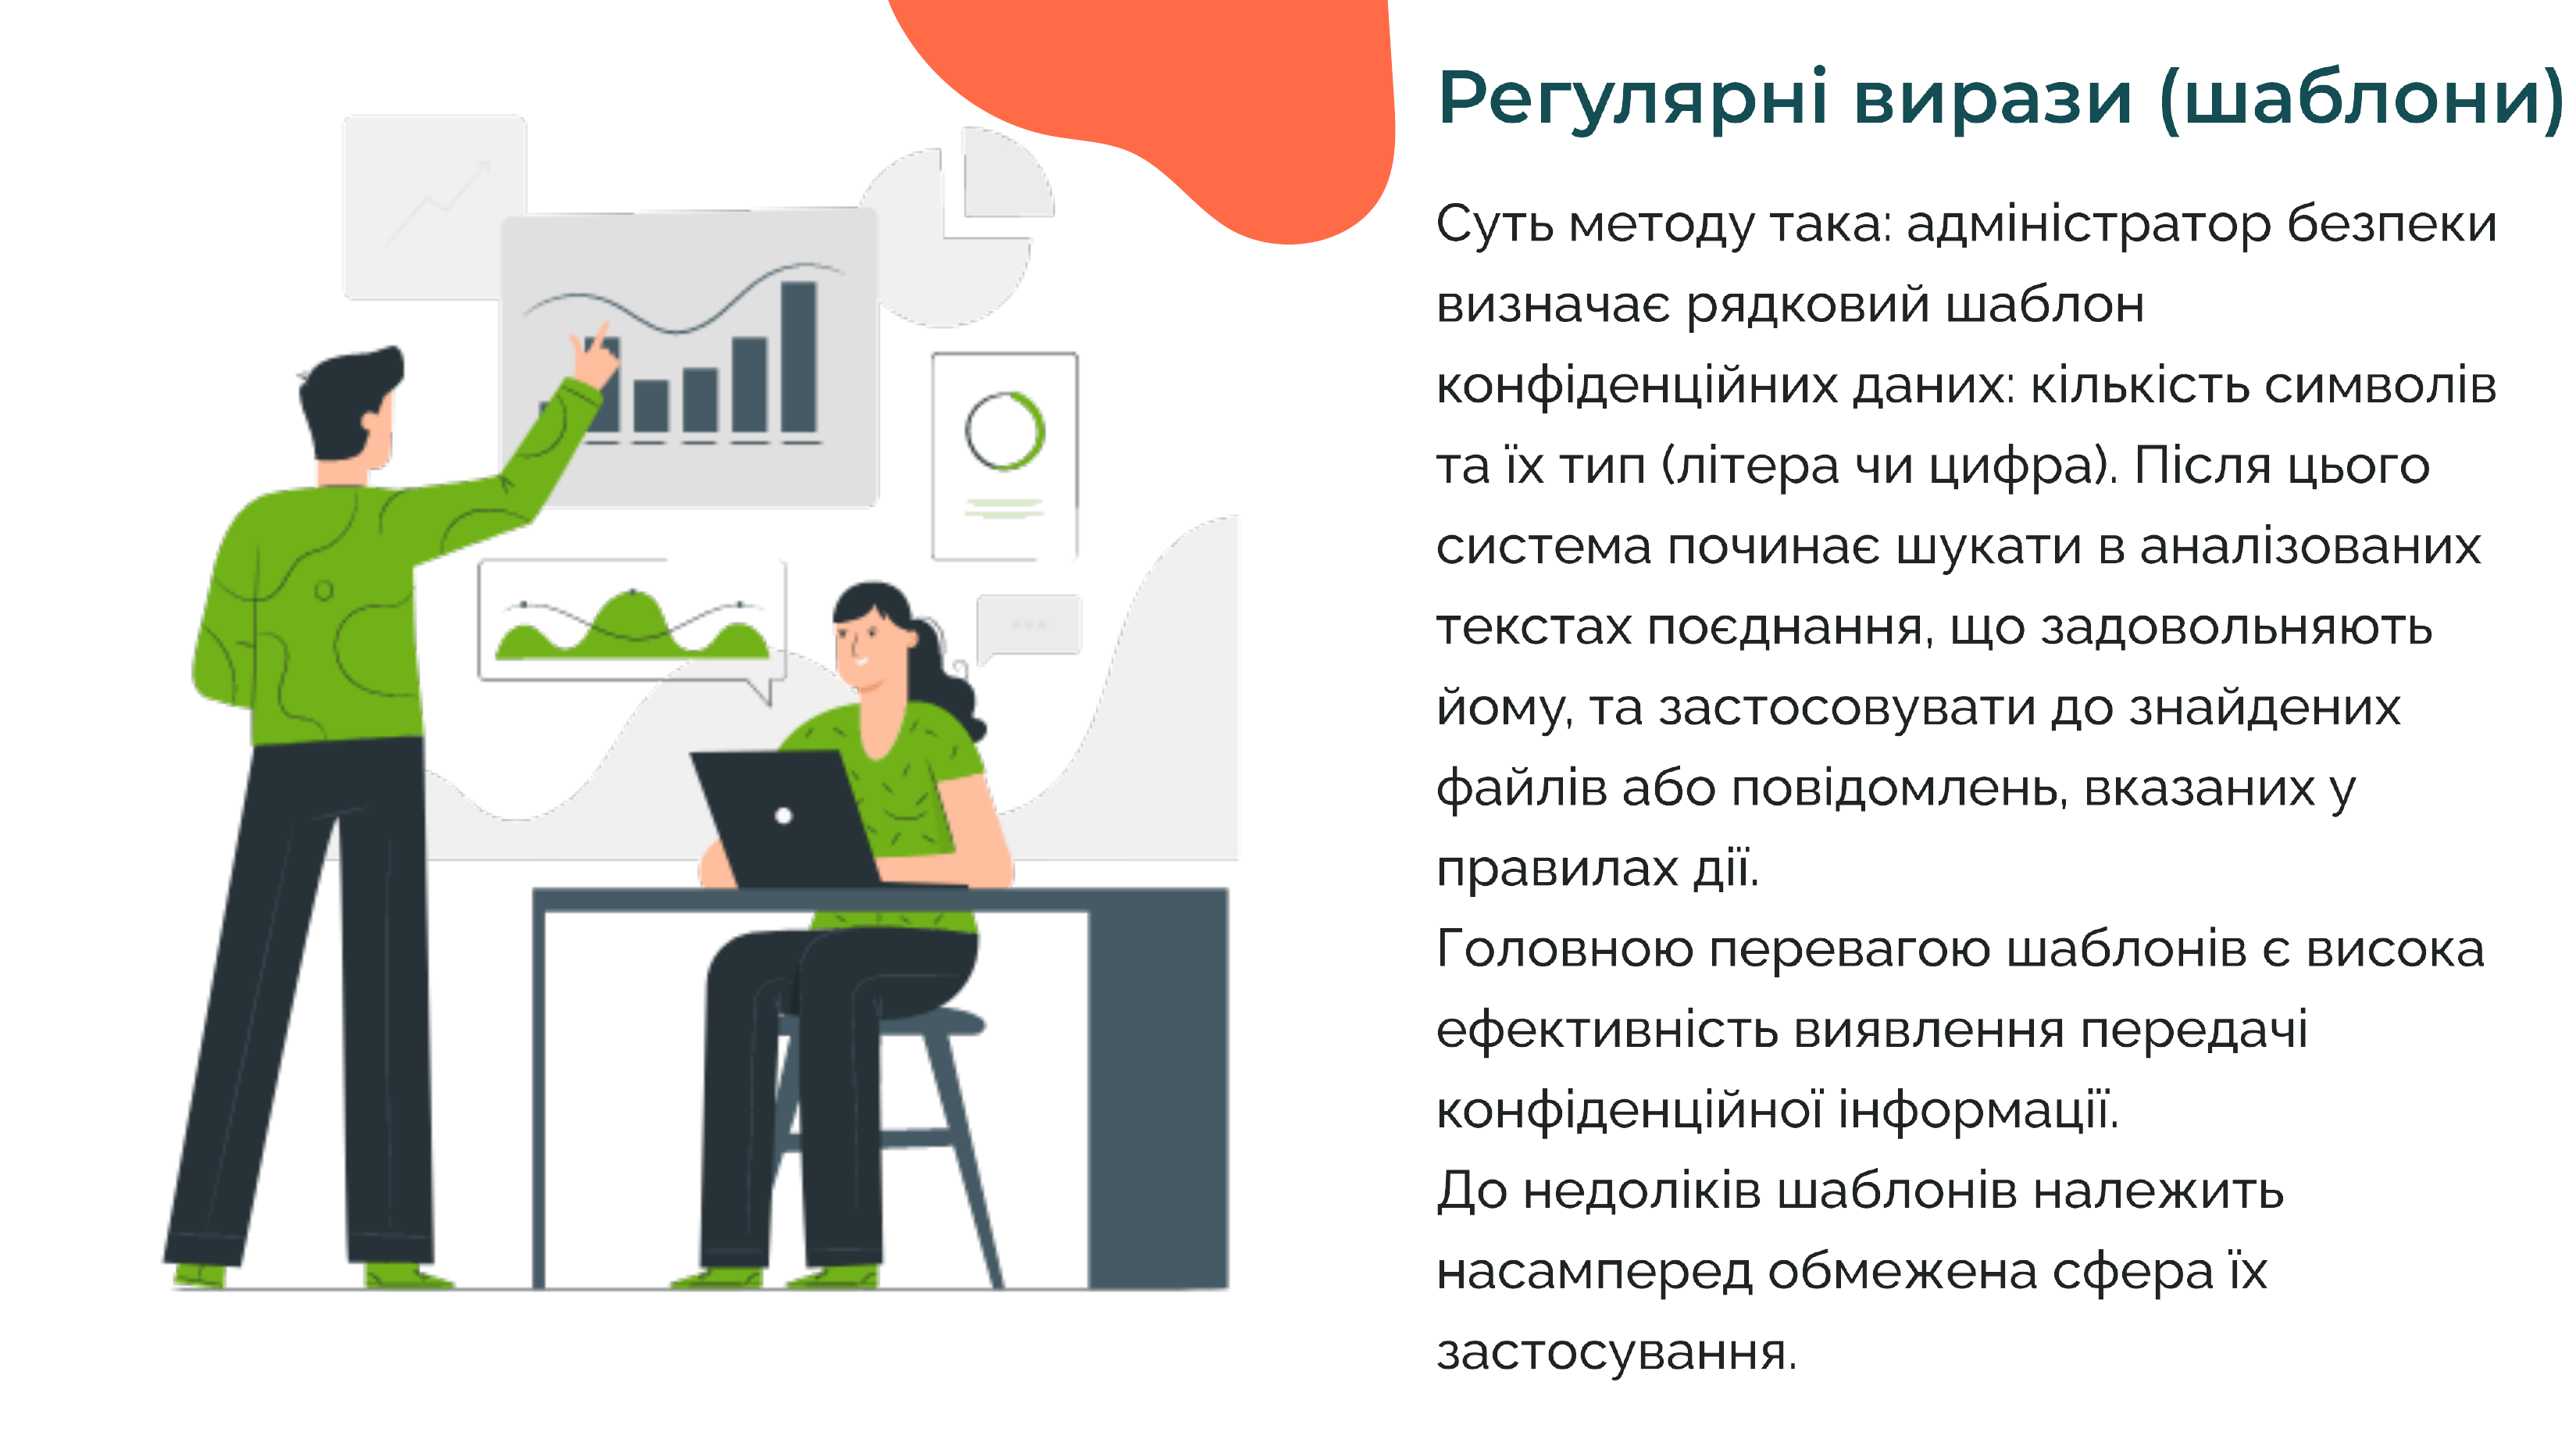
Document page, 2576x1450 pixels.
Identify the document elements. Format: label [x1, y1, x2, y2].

picture [1436, 201, 2496, 1381]
text_box [0, 0, 1396, 1450]
picture [1442, 64, 2563, 138]
